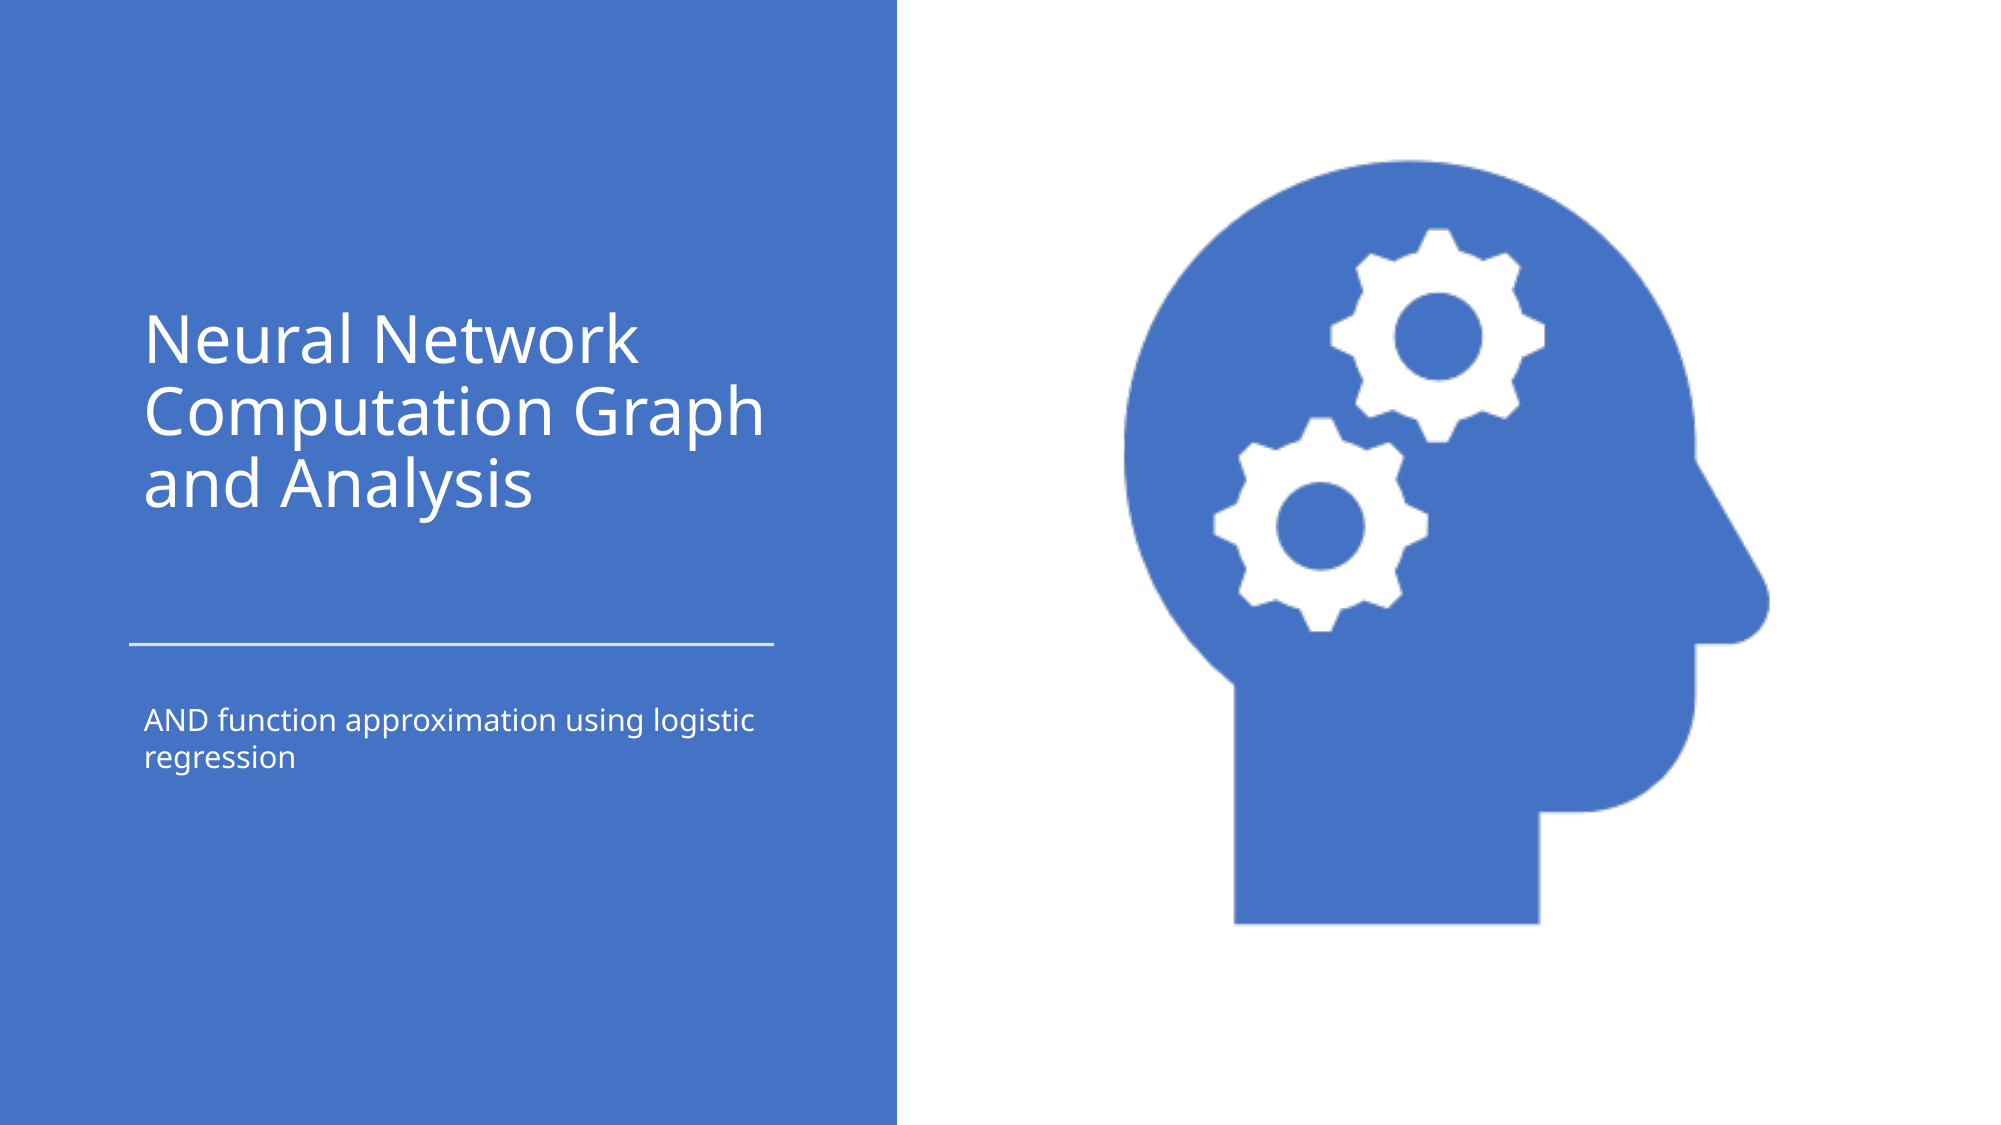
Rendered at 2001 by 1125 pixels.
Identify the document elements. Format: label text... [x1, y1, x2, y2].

text_box AND function approximation using logistic regression [129, 692, 820, 783]
title Neural Network Computation Graph and Analysis [129, 135, 820, 530]
text_box [0, 0, 898, 1125]
picture [999, 114, 1896, 1011]
